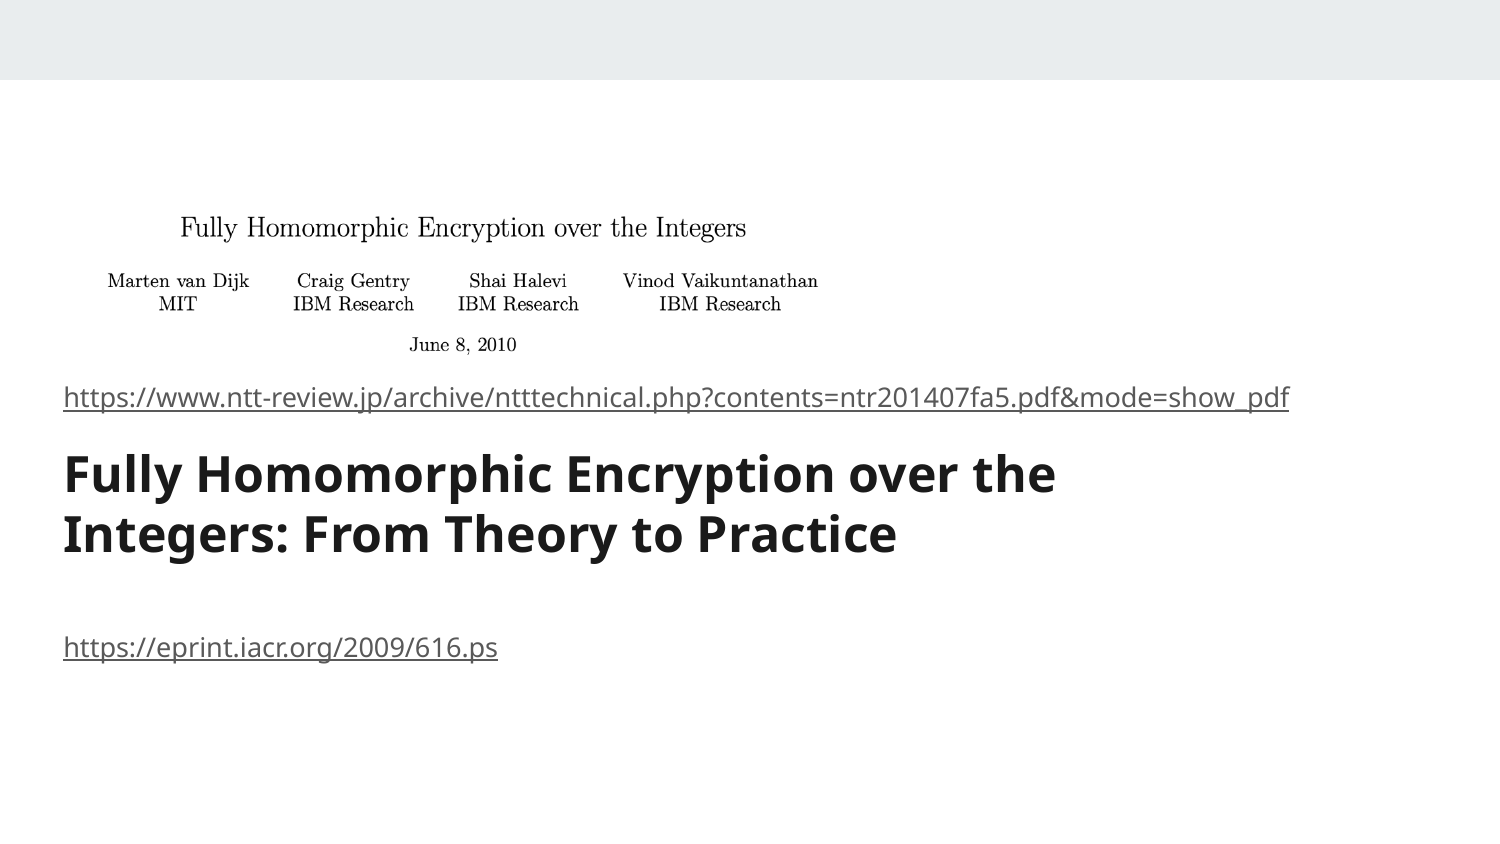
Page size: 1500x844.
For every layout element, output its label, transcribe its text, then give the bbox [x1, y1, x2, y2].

picture [24, 167, 903, 379]
list https://www.ntt-review.jp/archive/ntttechnical.php?contents=ntr201407fa5.pdf&mode=show_pdf Fully Homomorphic Encryption over the Integers: From Theory to Practice https://eprint.iacr.org/2009/616.ps [48, 360, 1310, 732]
